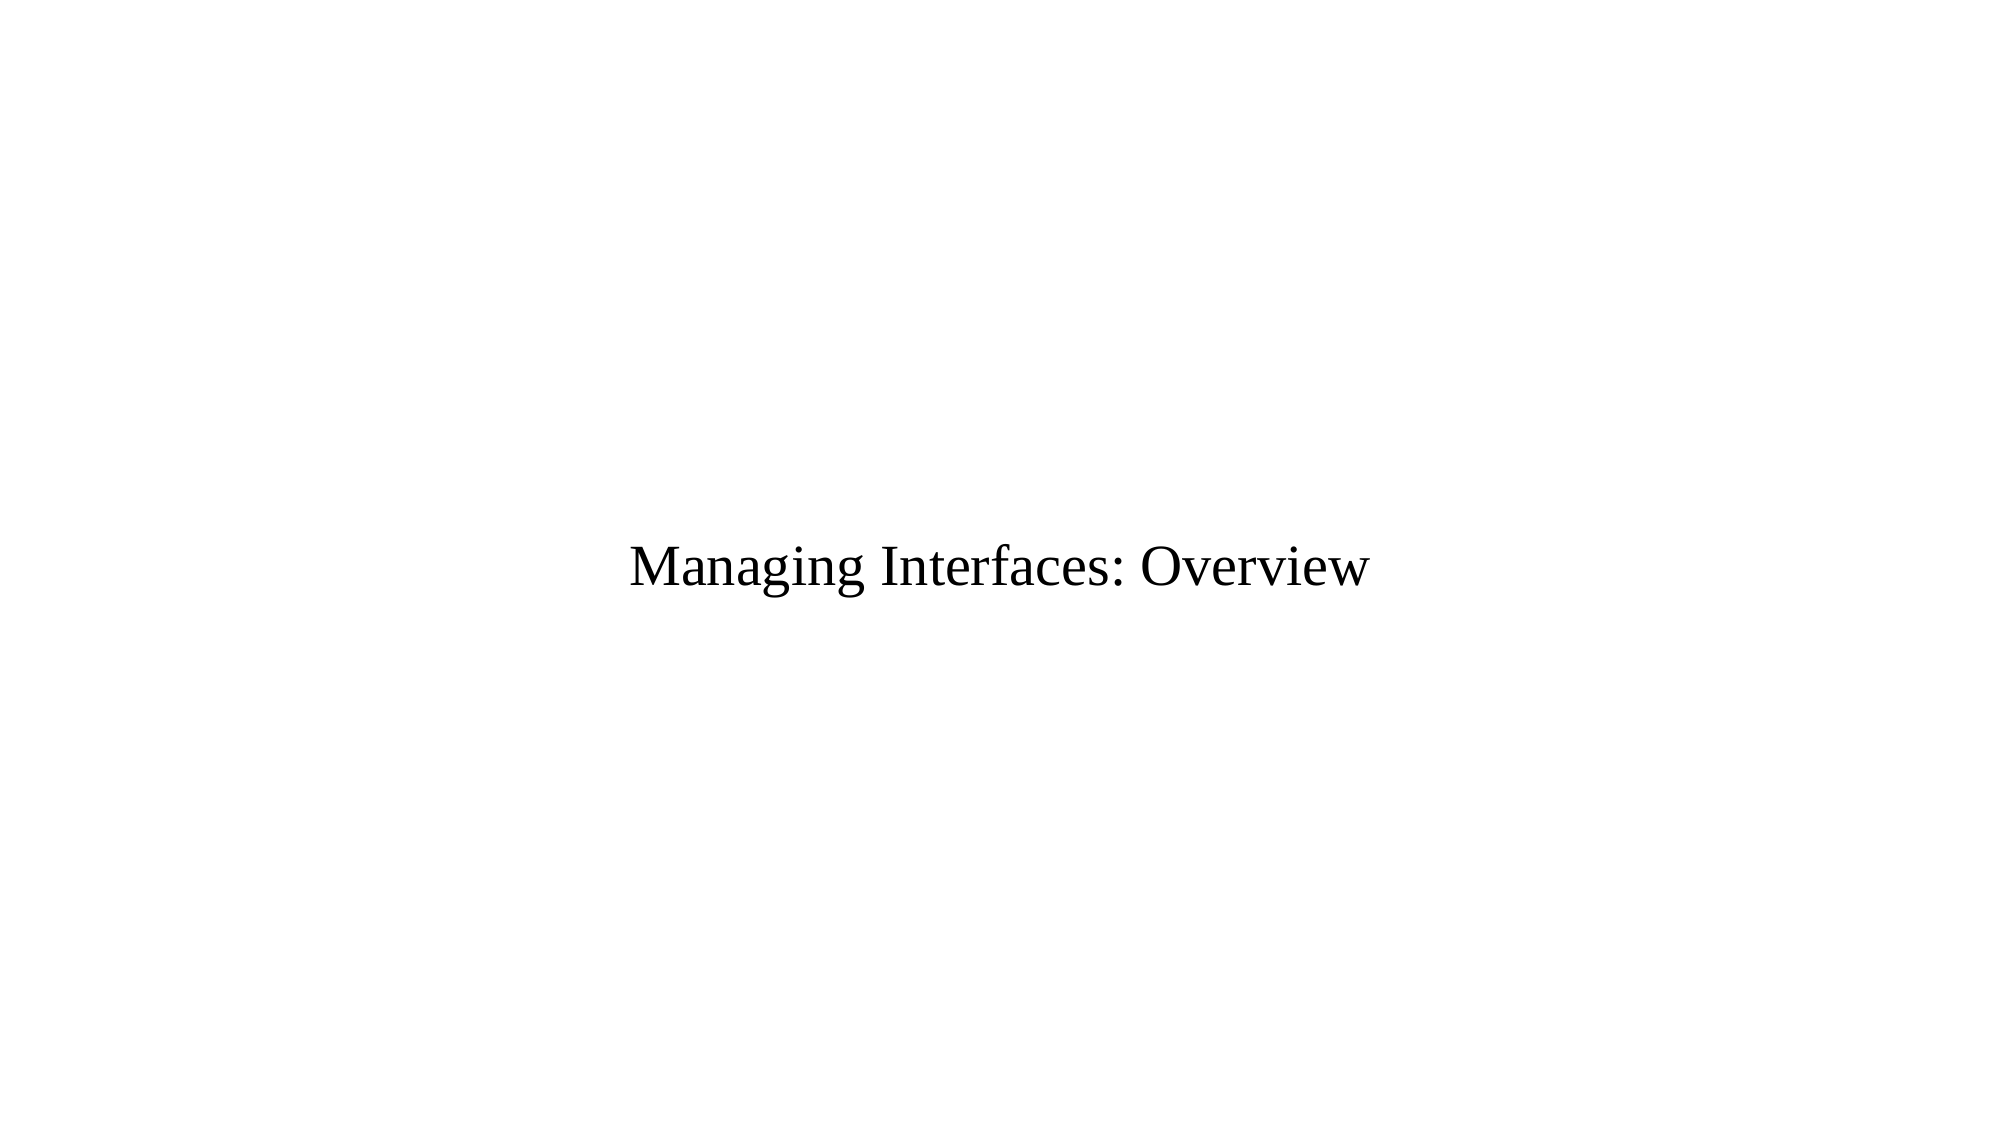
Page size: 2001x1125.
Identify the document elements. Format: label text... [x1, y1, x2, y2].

text_box Managing Interfaces: Overview [355, 519, 1644, 605]
